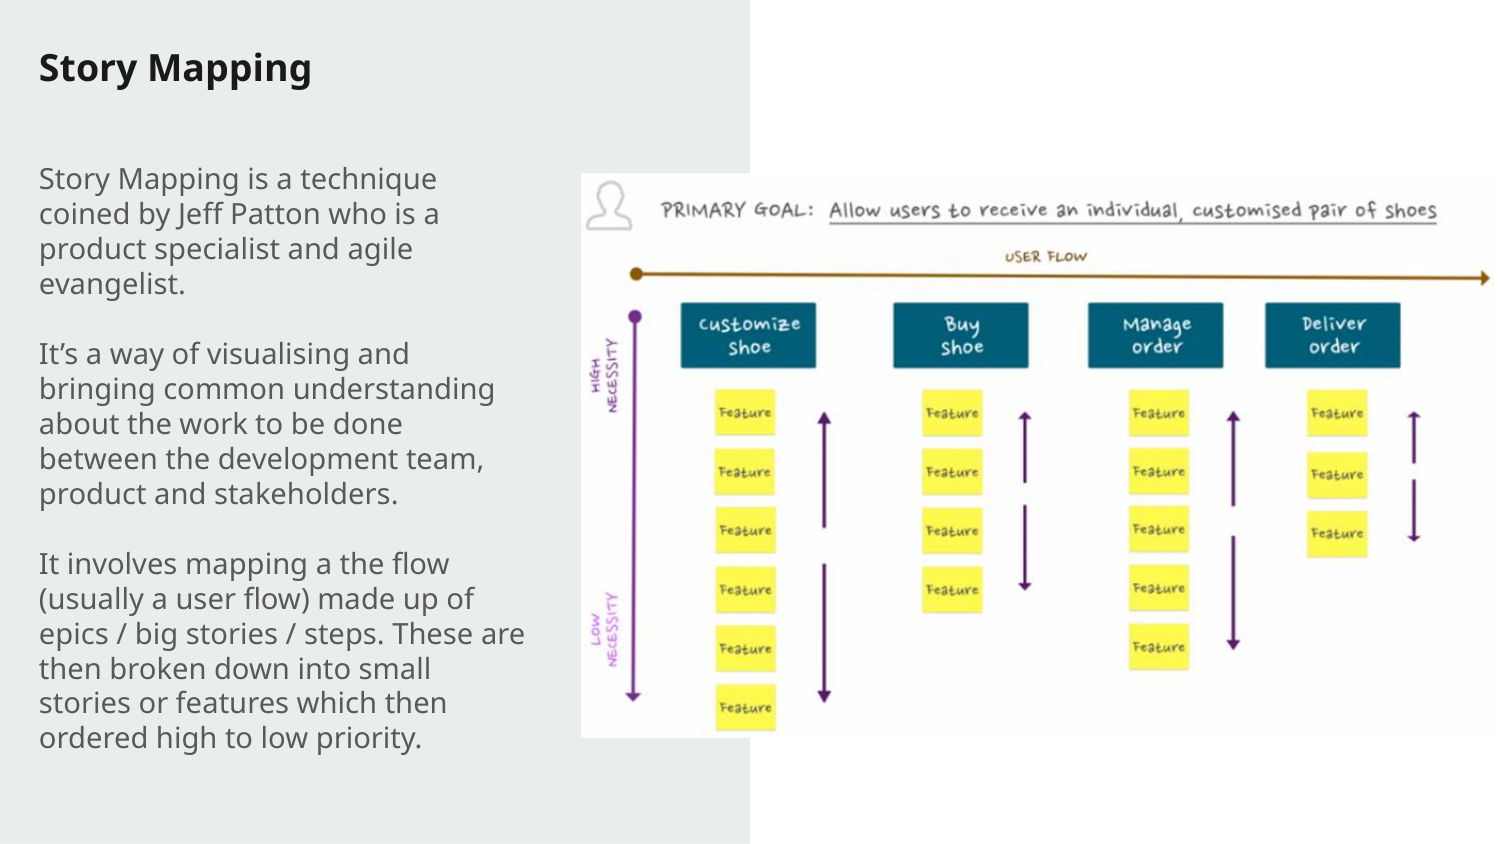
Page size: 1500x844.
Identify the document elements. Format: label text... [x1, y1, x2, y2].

title Story Mapping [23, 0, 566, 133]
subtitle Story Mapping is a technique coined by Jeff Patton who is a product specialist and agile evangelist. It’s a way of visualising and bringing common understanding about the work to be done between the development team, product and stakeholders. It involves mapping a the flow (usually a user flow) made up of epics / big stories / steps. These are then broken down into small stories or features which then ordered high to low priority. [23, 145, 544, 270]
picture [581, 173, 1495, 739]
